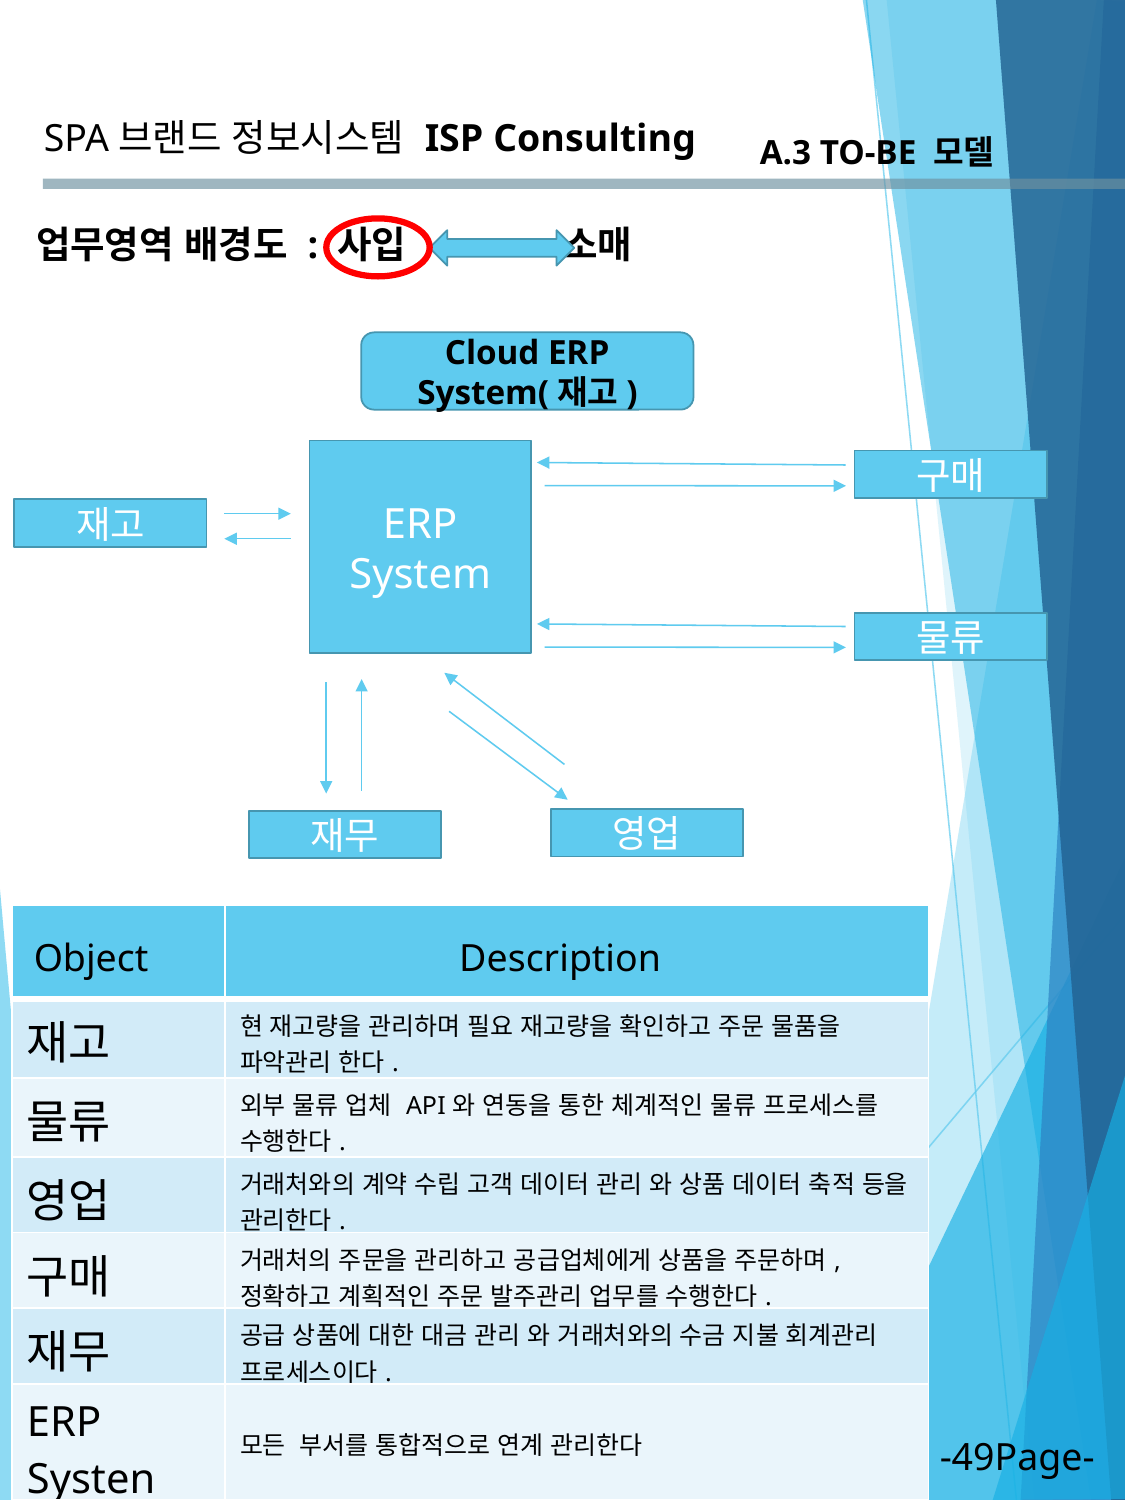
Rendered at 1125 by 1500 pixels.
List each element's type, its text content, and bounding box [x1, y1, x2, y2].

text_box [325, 217, 431, 278]
table_cell 모든 부서를 통합적으로 연계 관리한다 [226, 1385, 928, 1499]
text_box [440, 726, 577, 785]
text_box 물류 [854, 612, 1048, 661]
text_box 재고 [13, 498, 207, 548]
text_box Description [444, 926, 746, 986]
table_cell 외부 물류 업체 API와 연동을 통한 체계적인 물류 프로세스를 수행한다. [226, 1079, 928, 1156]
text_box 구매 [854, 450, 1048, 499]
text_box Cloud ERP System(재고) [360, 331, 695, 411]
table_cell 거래처와의 계약 수립 고객 데이터 관리 와 상품 데이터 축적 등을 관리한다. [226, 1158, 928, 1232]
table_cell 구매 [13, 1233, 224, 1307]
table_cell 현 재고량을 관리하며 필요 재고량을 확인하고 주문 물품을 파악관리 한다. [226, 1002, 928, 1077]
table_cell 물류 [13, 1079, 224, 1156]
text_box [549, 446, 842, 525]
text_box A.3 TO-BE 모델 [745, 123, 1010, 179]
text_box SPA브랜드 정보시스템 [29, 106, 420, 167]
table_header [13, 906, 224, 996]
table_cell 재무 [13, 1309, 224, 1383]
text_box 재무 [248, 810, 442, 859]
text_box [541, 424, 841, 503]
text_box ERP System [309, 440, 532, 654]
text_box Object [19, 926, 173, 986]
text_box 영업 [550, 808, 744, 857]
table_header [226, 906, 928, 996]
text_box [549, 608, 842, 687]
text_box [434, 689, 575, 748]
table_cell 공급 상품에 대한 대금 관리 와 거래처와의 수금 지불 회계관리 프로세스이다. [226, 1309, 928, 1383]
text_box -49Page- [929, 1425, 1110, 1485]
table_cell 재고 [13, 1002, 224, 1077]
table_cell 거래처의 주문을 관리하고 공급업체에게 상품을 주문하며, 정확하고 계획적인 주문 발주관리 업무를 수행한다. [226, 1233, 928, 1307]
table_cell 영업 [13, 1158, 224, 1232]
text_box 업무영역 배경도 : 사입 소매 [21, 214, 820, 274]
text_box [541, 586, 841, 665]
text_box [431, 229, 575, 267]
table_cell ERP Systen [13, 1385, 224, 1499]
text_box ISP Consulting [420, 106, 712, 167]
